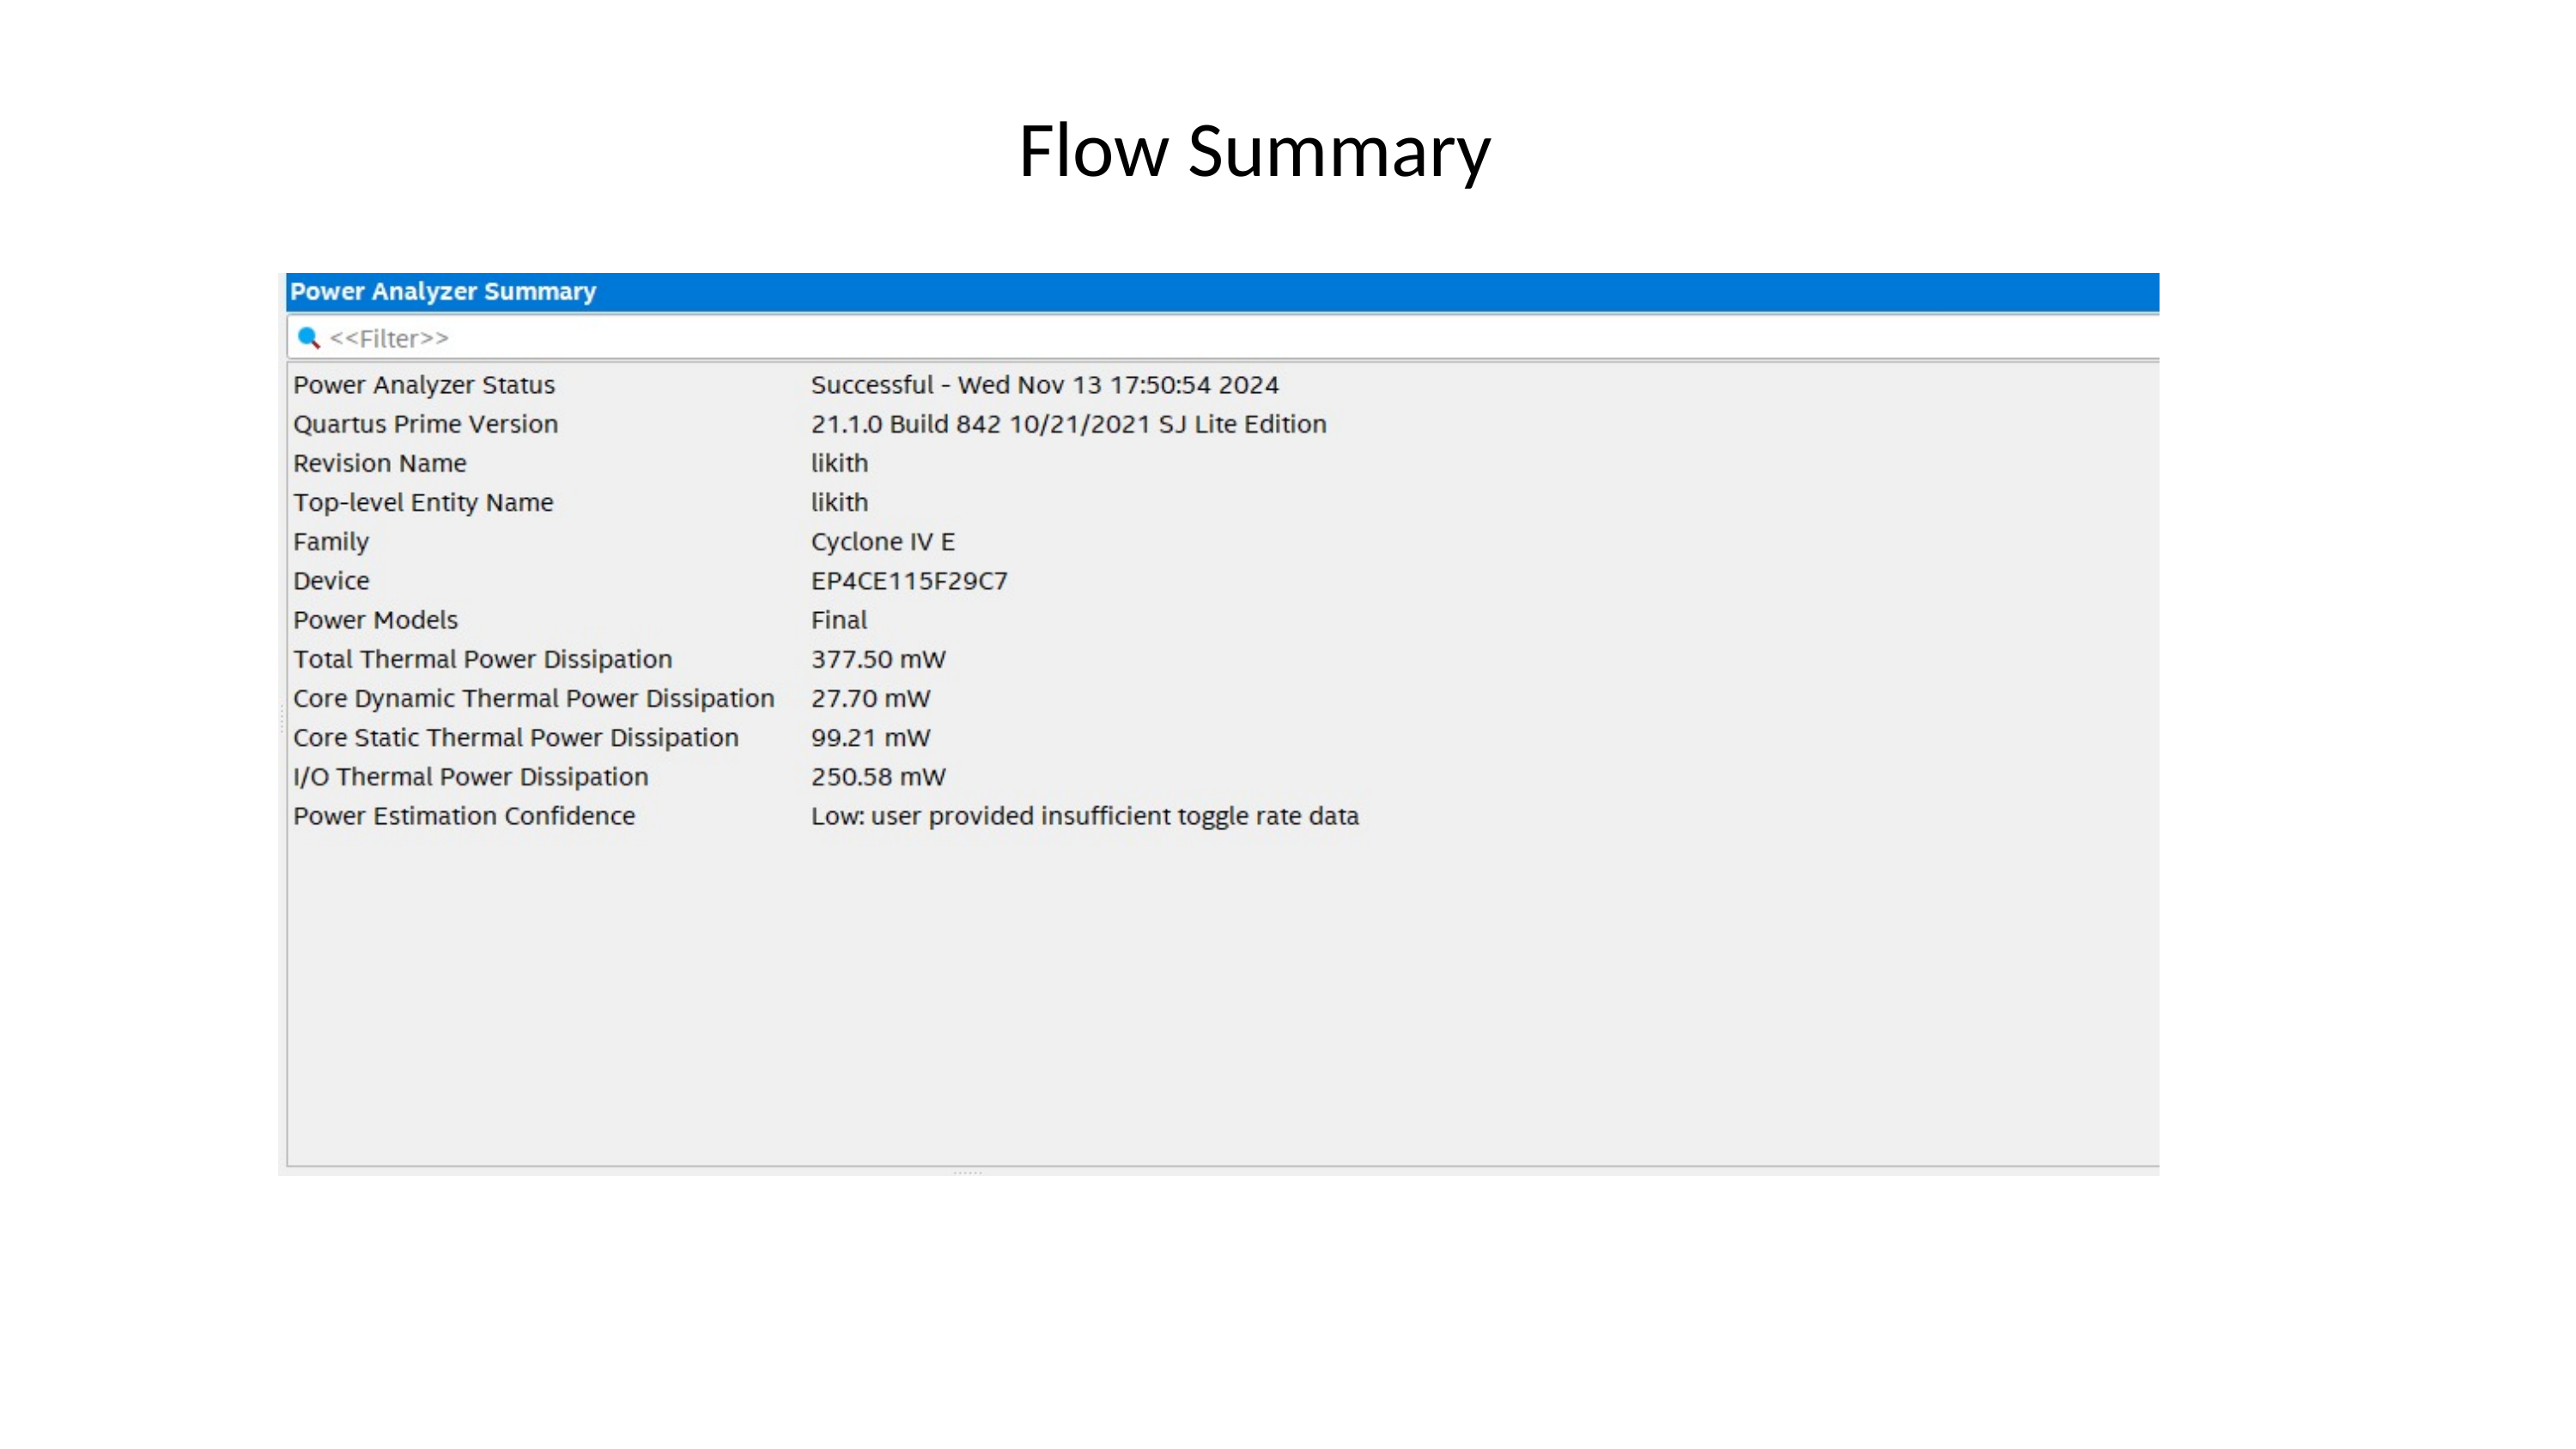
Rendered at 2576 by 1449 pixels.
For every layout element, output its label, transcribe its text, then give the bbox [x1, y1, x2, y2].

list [278, 272, 2160, 1176]
title Flow Summary [676, 64, 1836, 226]
